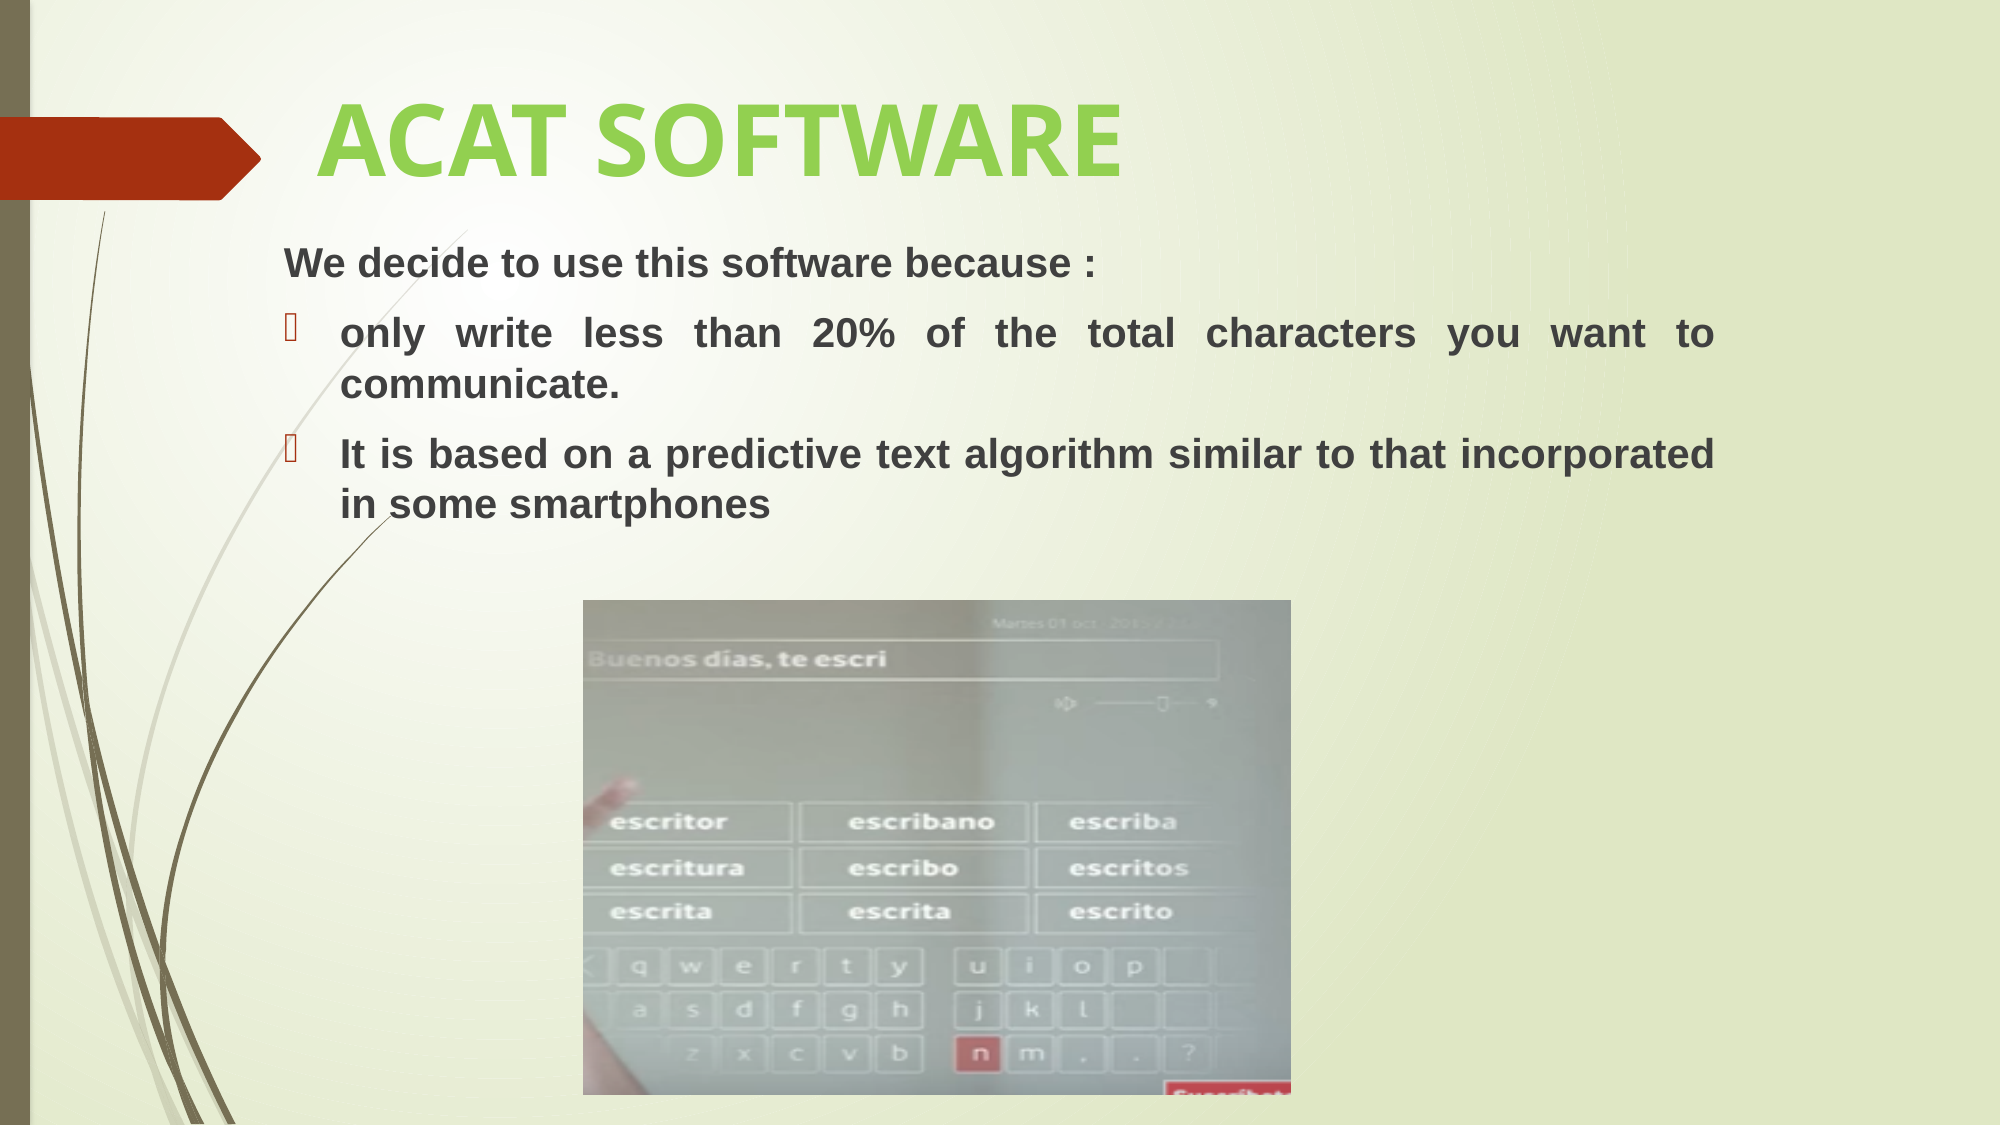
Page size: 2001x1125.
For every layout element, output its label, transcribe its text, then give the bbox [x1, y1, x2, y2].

picture [582, 600, 1292, 1095]
title ACAT SOFTWARE [302, 68, 1765, 279]
list We decide to use this software because : only write less than 20% of the total characters you want to communicate. It is based on a predictive text algorithm similar to that incorporated in some smartphones [268, 227, 1732, 848]
